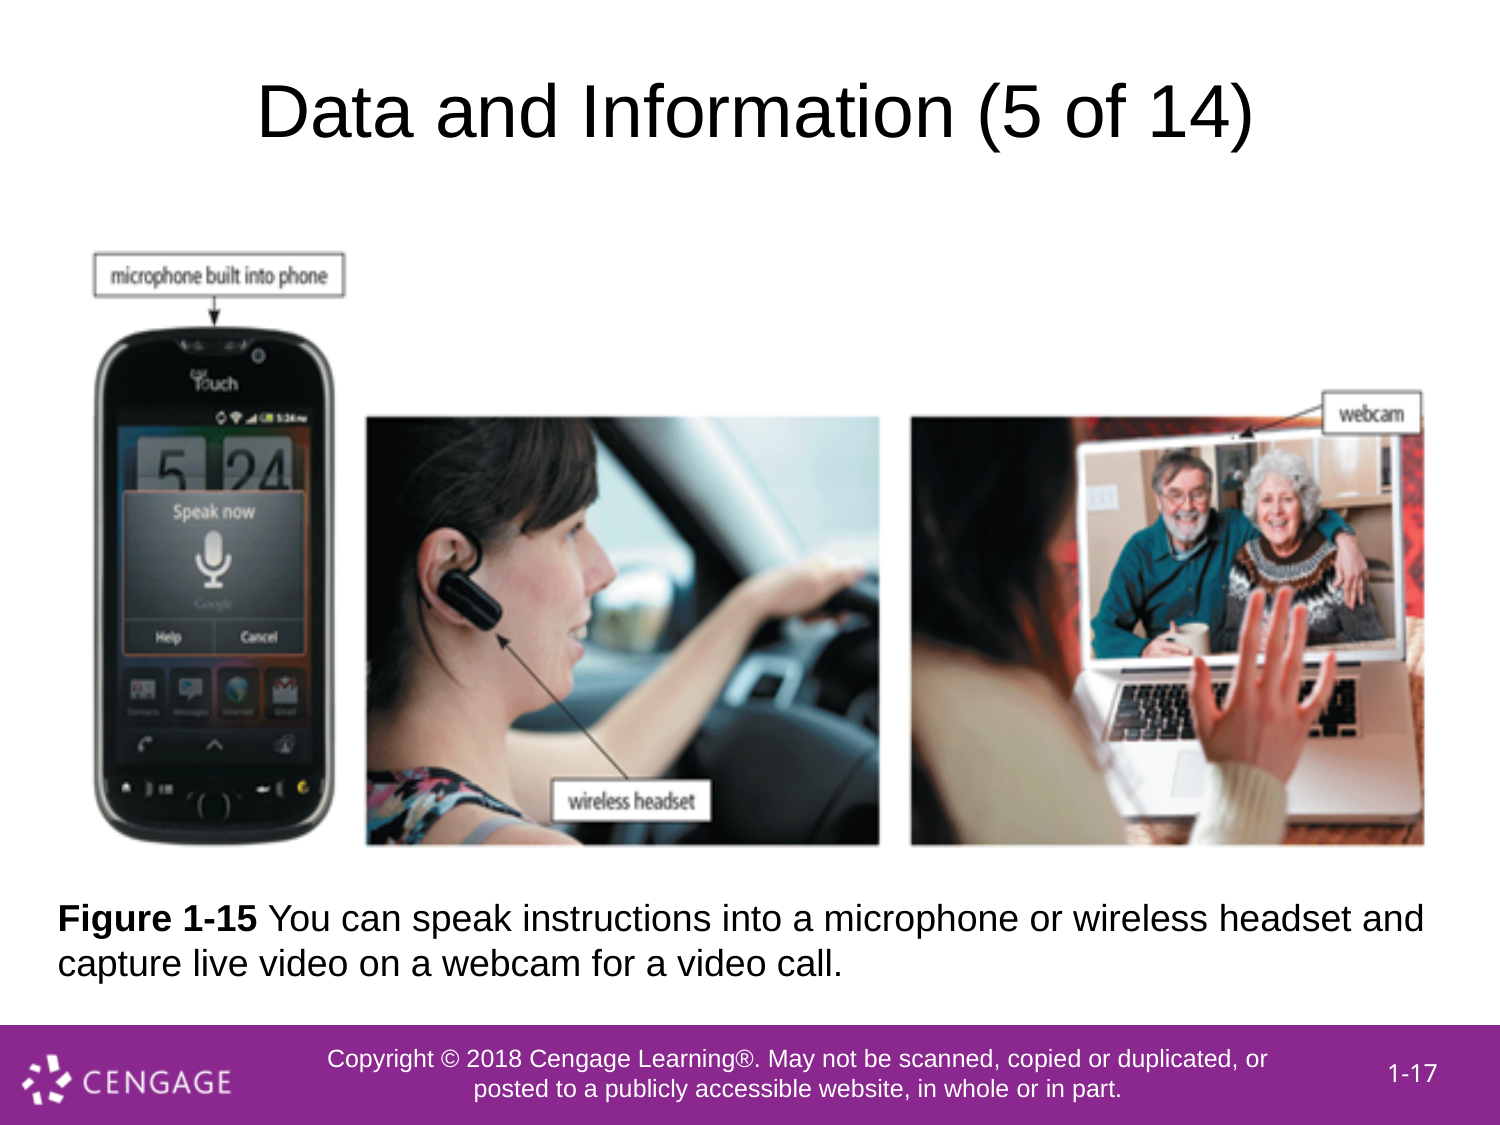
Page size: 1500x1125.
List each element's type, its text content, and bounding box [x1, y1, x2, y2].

picture [12, 1045, 236, 1113]
list Figure 1-15 You can speak instructions into a microphone or wireless headset and capture live video on a webcam for a video call. [42, 886, 1468, 1005]
title Data and Information (5 of 14) [62, 24, 1450, 190]
picture [55, 239, 1457, 854]
